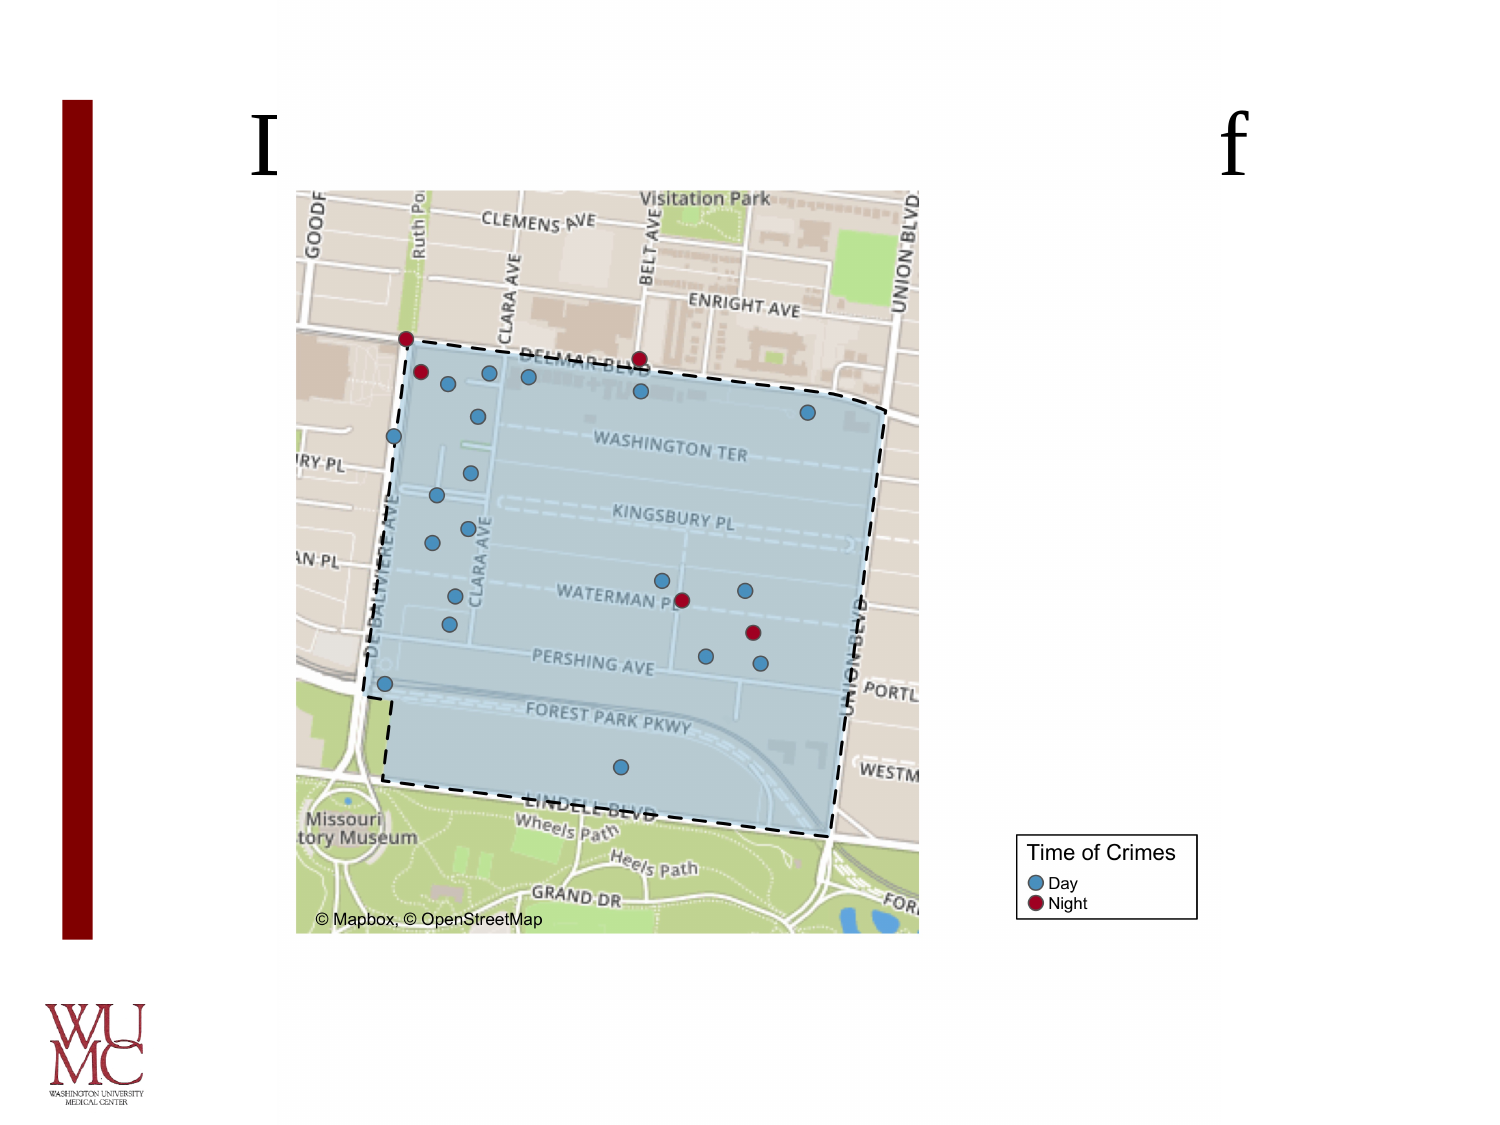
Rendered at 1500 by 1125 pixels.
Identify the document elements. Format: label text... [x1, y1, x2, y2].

title DeBaliviere Place: Time of Crimes Map [1226, 99, 1388, 288]
picture [41, 996, 156, 1113]
title DeBaliviere Place: Time of Crimes Map [112, 99, 271, 288]
picture [276, 0, 1222, 1125]
